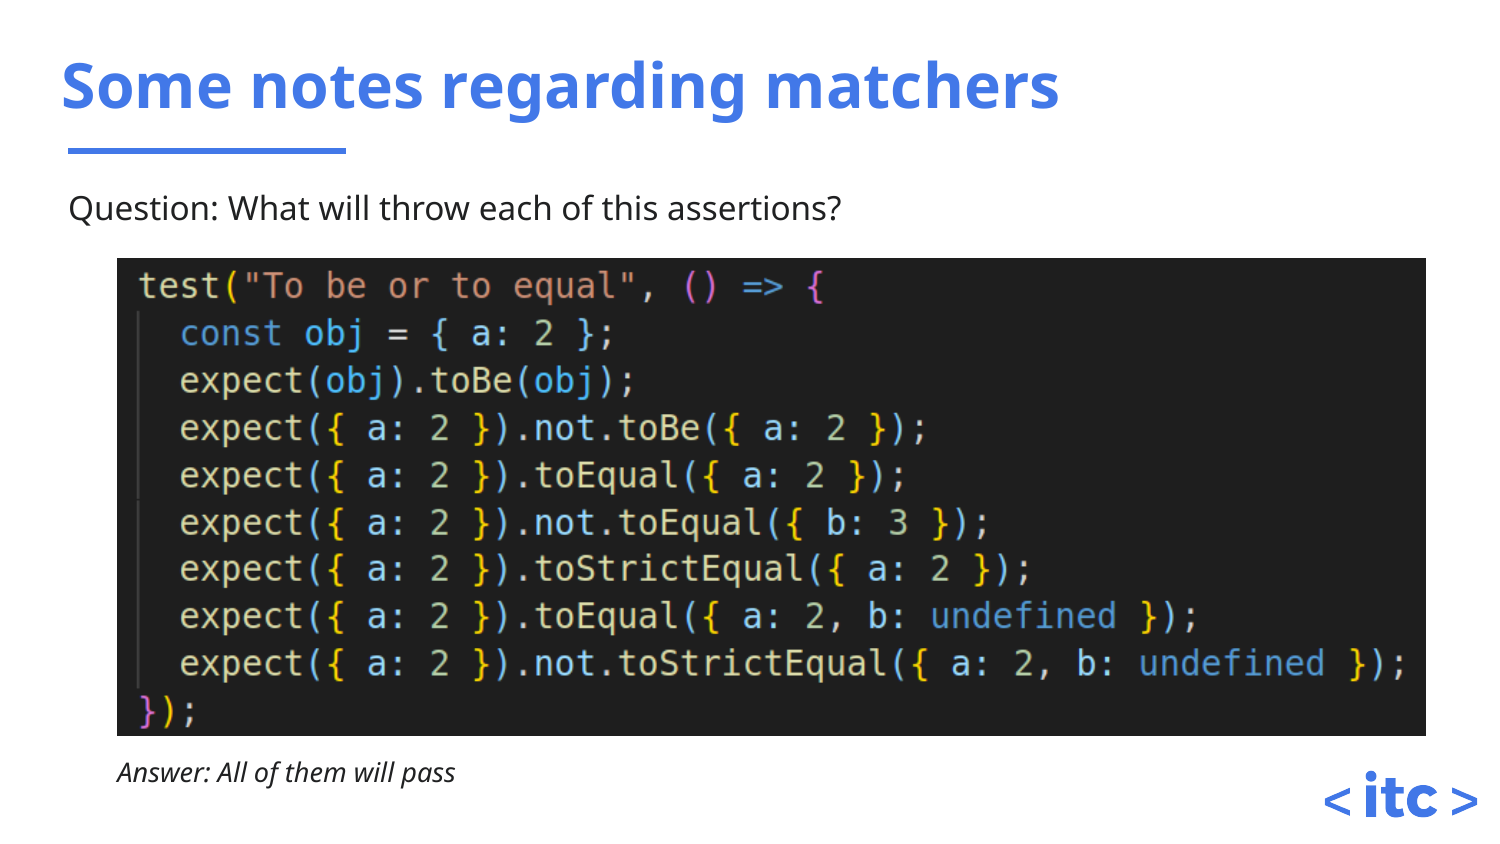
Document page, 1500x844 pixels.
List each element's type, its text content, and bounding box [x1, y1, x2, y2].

text_box Question: What will throw each of this assertions? [68, 166, 1475, 234]
picture [116, 258, 1427, 736]
text_box Answer: All of them will pass [117, 735, 1476, 822]
picture [1316, 759, 1485, 828]
text_box Some notes regarding matchers [46, 39, 1318, 136]
